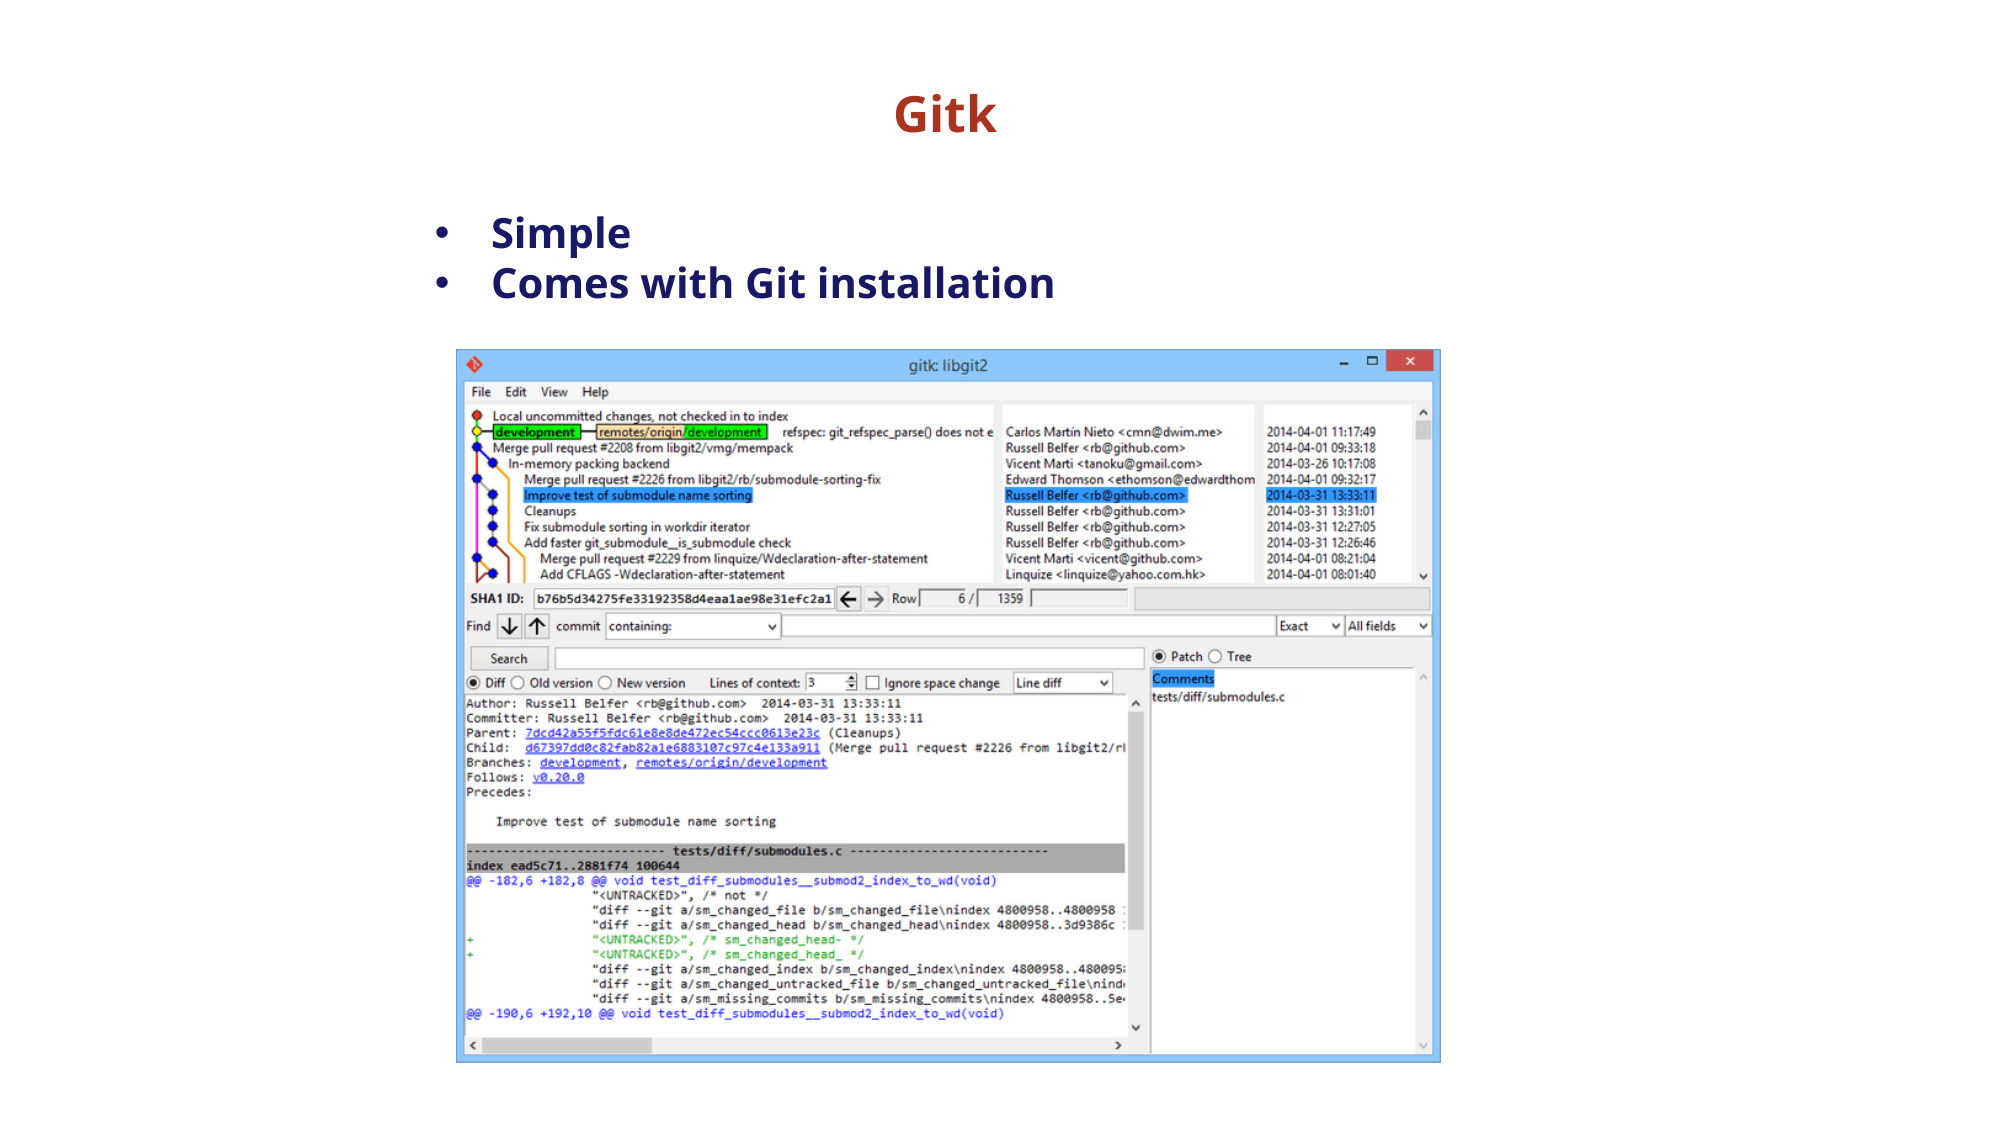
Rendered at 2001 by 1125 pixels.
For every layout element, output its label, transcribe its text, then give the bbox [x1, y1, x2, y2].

title Gitk [170, 1, 1721, 224]
picture [455, 349, 1441, 1063]
text_box Simple Comes with Git installation [420, 199, 1472, 315]
